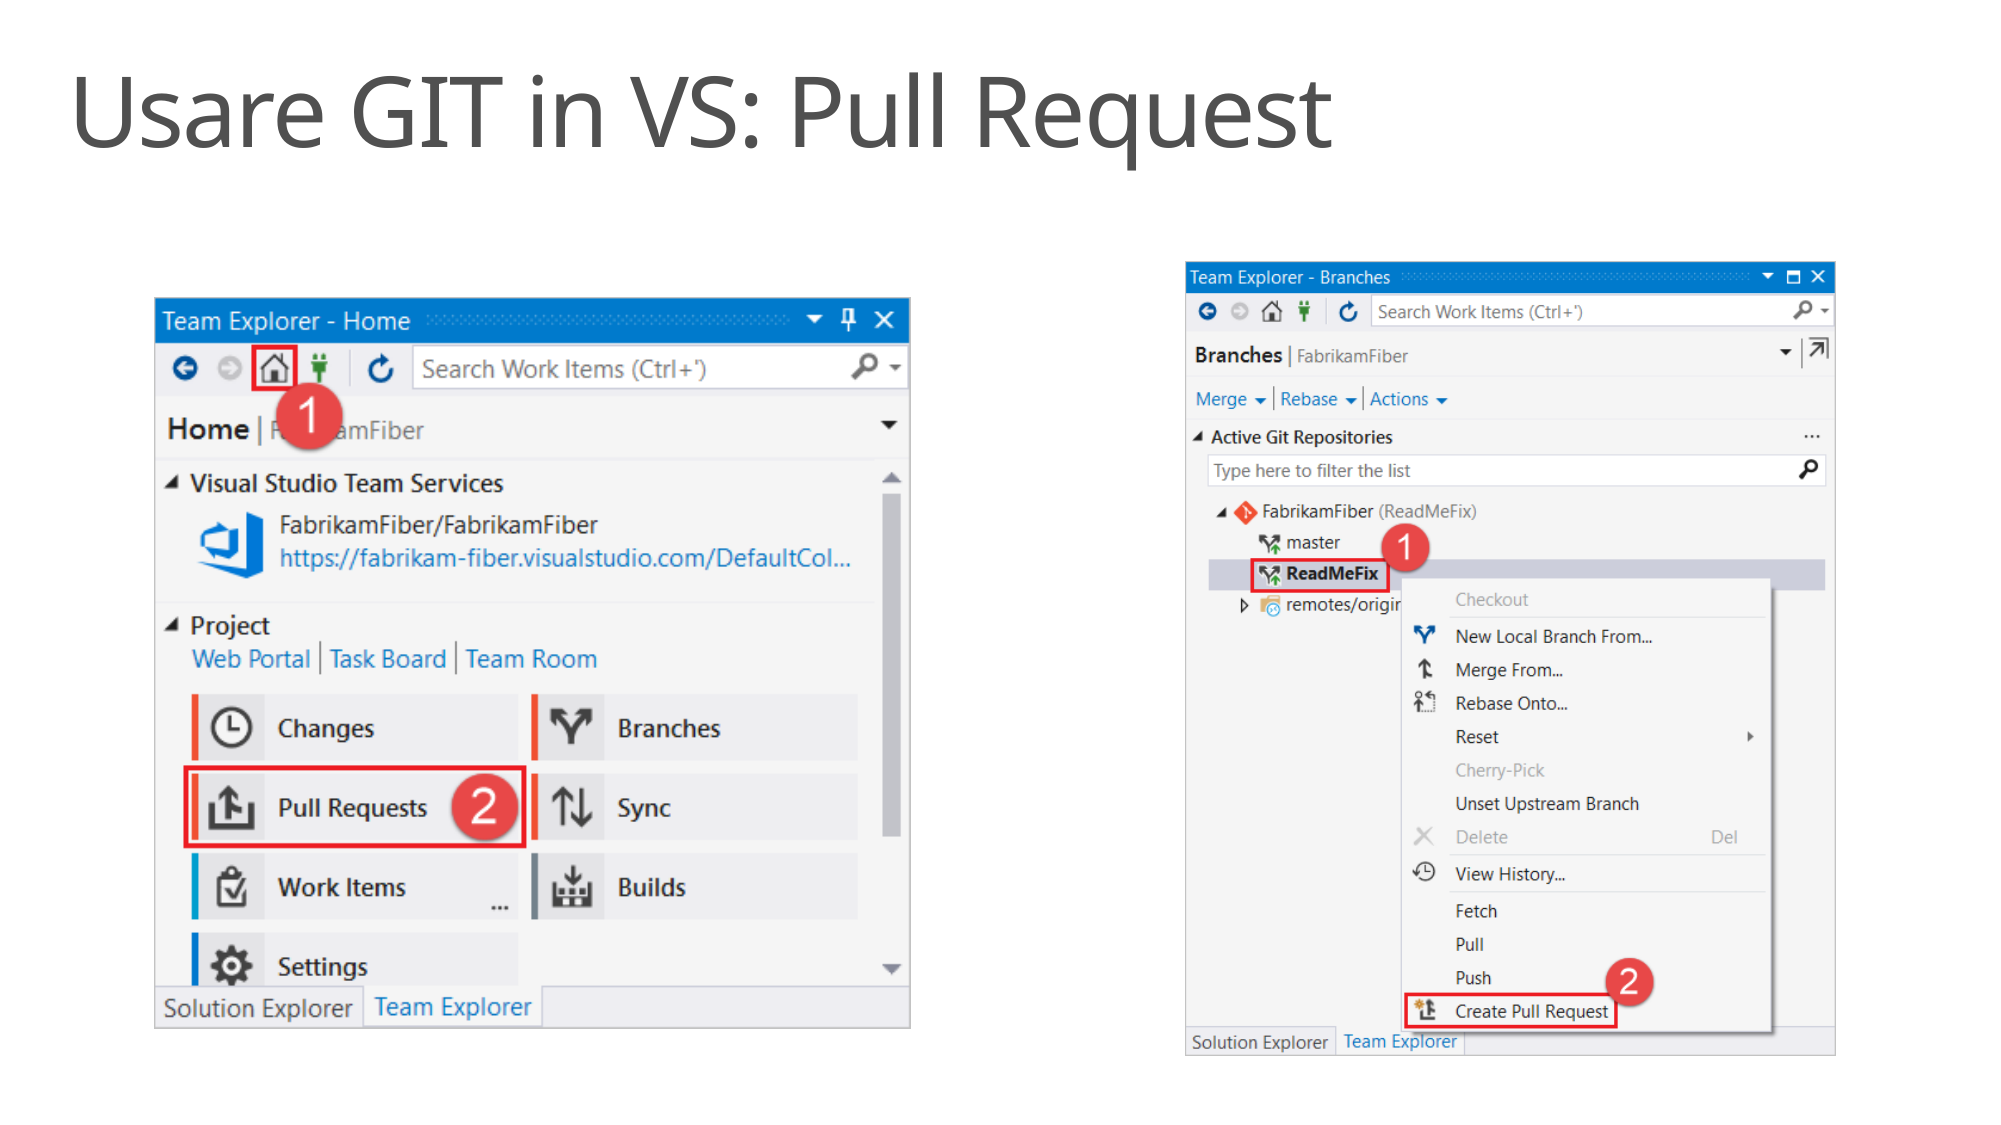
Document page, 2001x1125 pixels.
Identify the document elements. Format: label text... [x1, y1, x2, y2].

title Usare GIT in VS: Pull Request [44, 47, 1957, 196]
picture [1184, 261, 1836, 1056]
picture [154, 297, 912, 1030]
